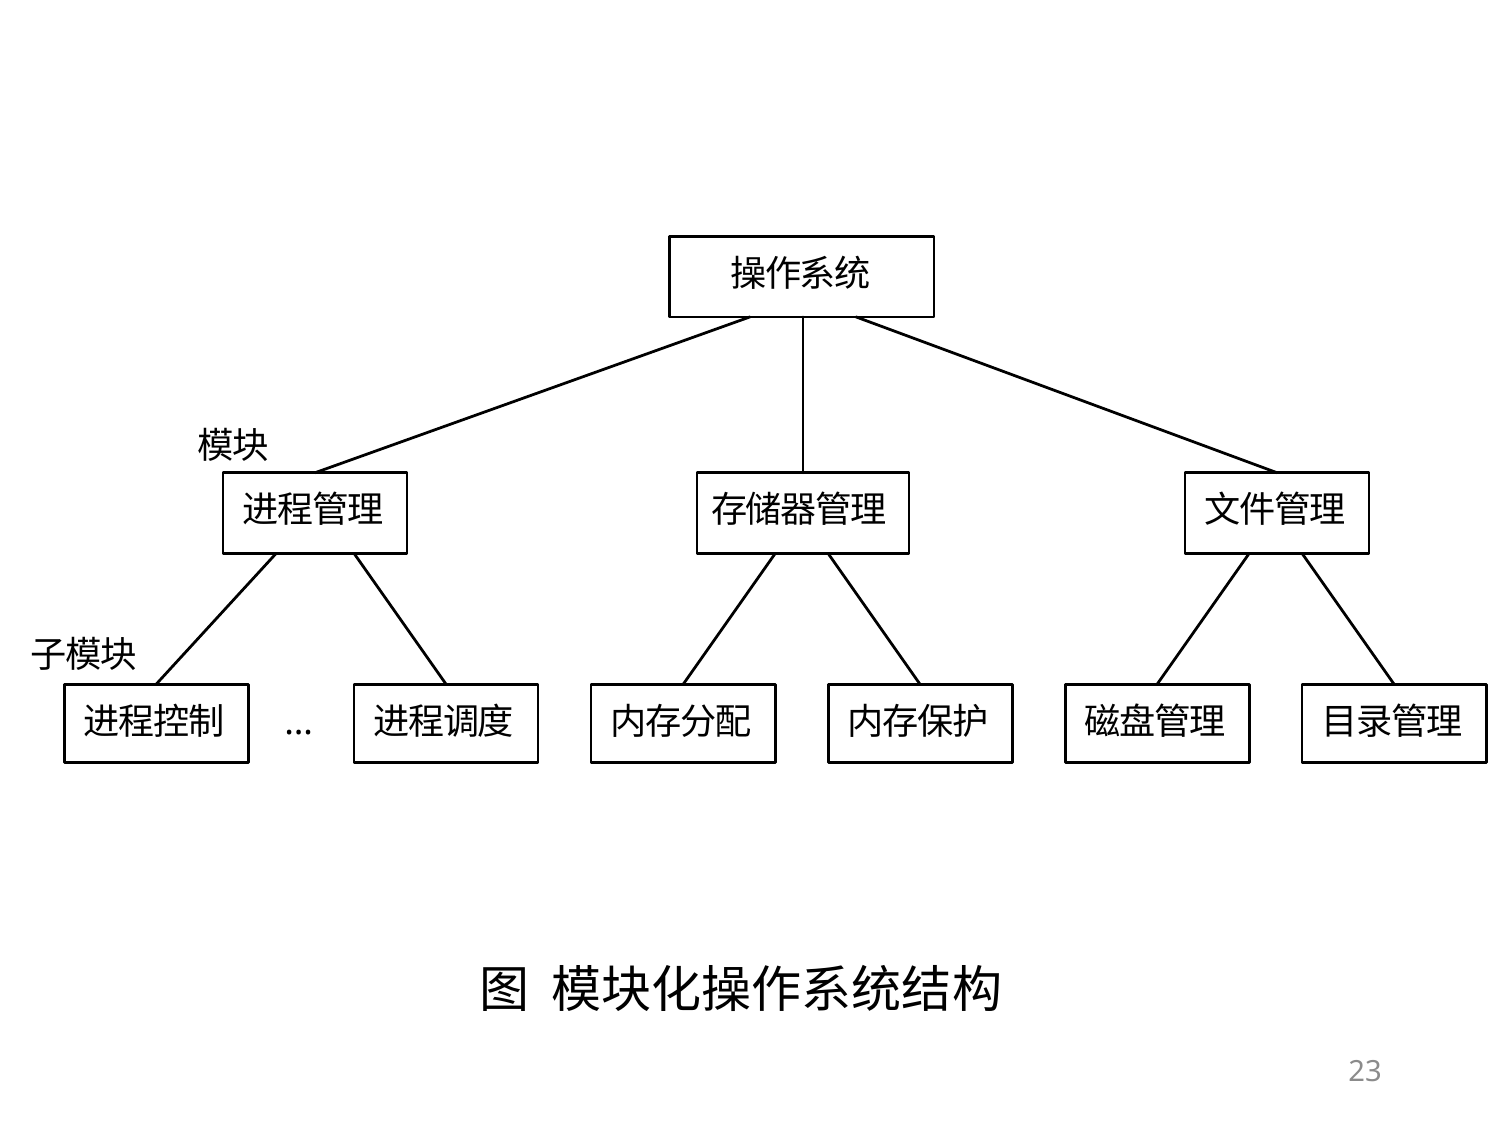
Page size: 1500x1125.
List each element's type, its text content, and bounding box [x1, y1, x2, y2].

text_box 图 模块化操作系统结构 [464, 949, 1028, 1025]
slide_number 23 [1059, 1042, 1397, 1103]
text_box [0, 224, 1500, 777]
